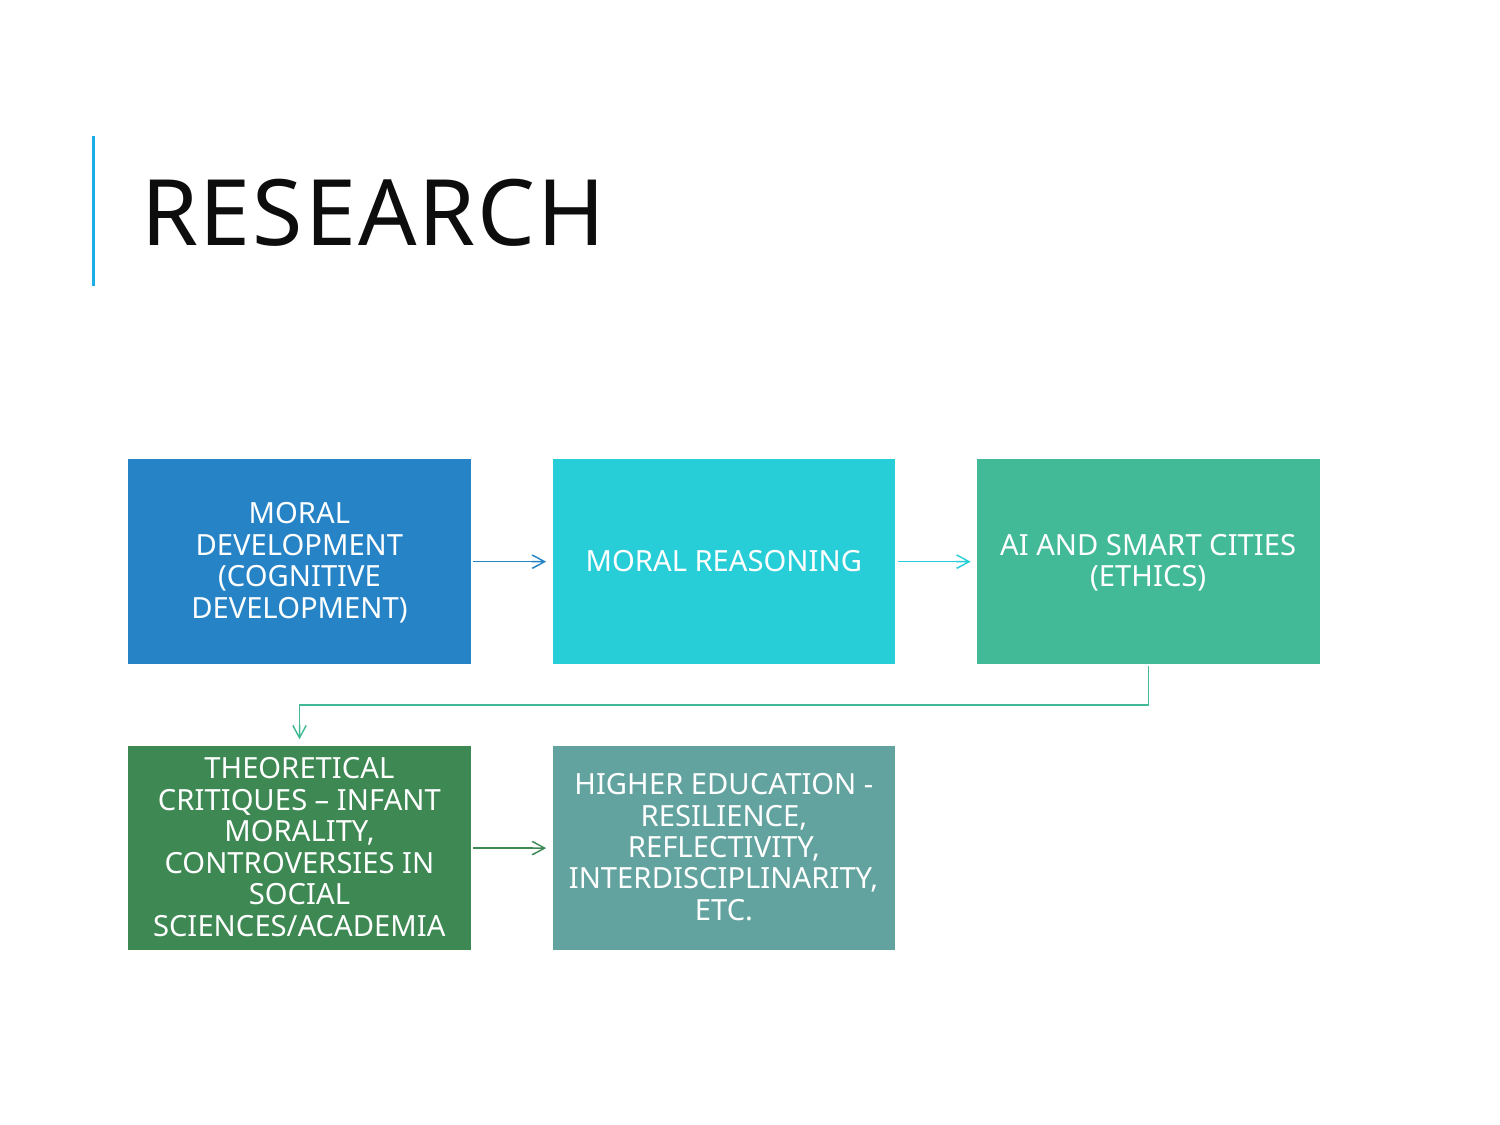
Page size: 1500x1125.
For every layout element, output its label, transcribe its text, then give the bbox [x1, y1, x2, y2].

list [125, 374, 1323, 1036]
title Research [126, 96, 1322, 342]
